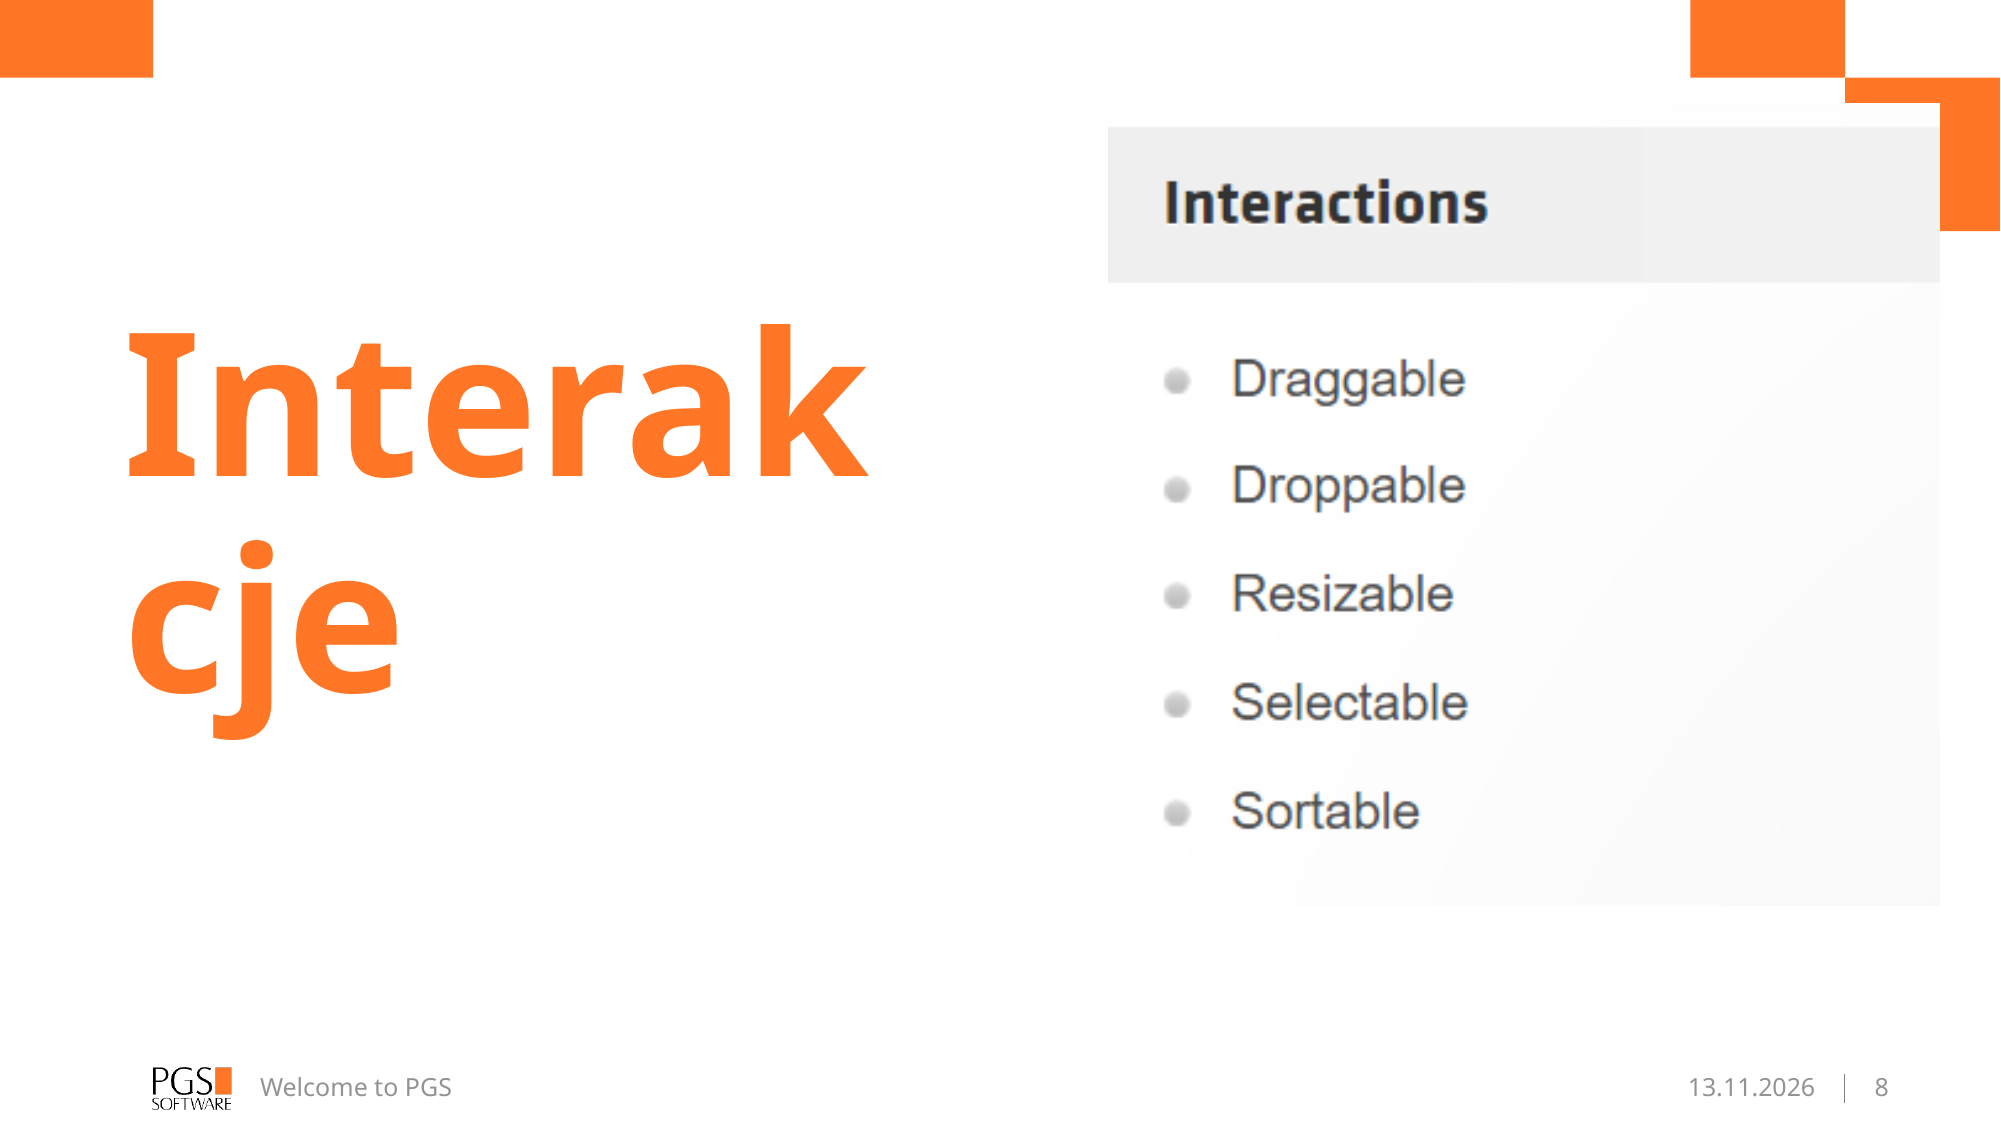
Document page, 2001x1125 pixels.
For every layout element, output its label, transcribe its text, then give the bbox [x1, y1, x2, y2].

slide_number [1537, 1052, 1845, 1125]
picture [1108, 103, 1940, 906]
title Interakcje [123, 438, 1002, 592]
slide_number 8 [1845, 1052, 2000, 1125]
picture [137, 1052, 230, 1125]
footer Welcome to PGS [230, 1052, 1384, 1125]
